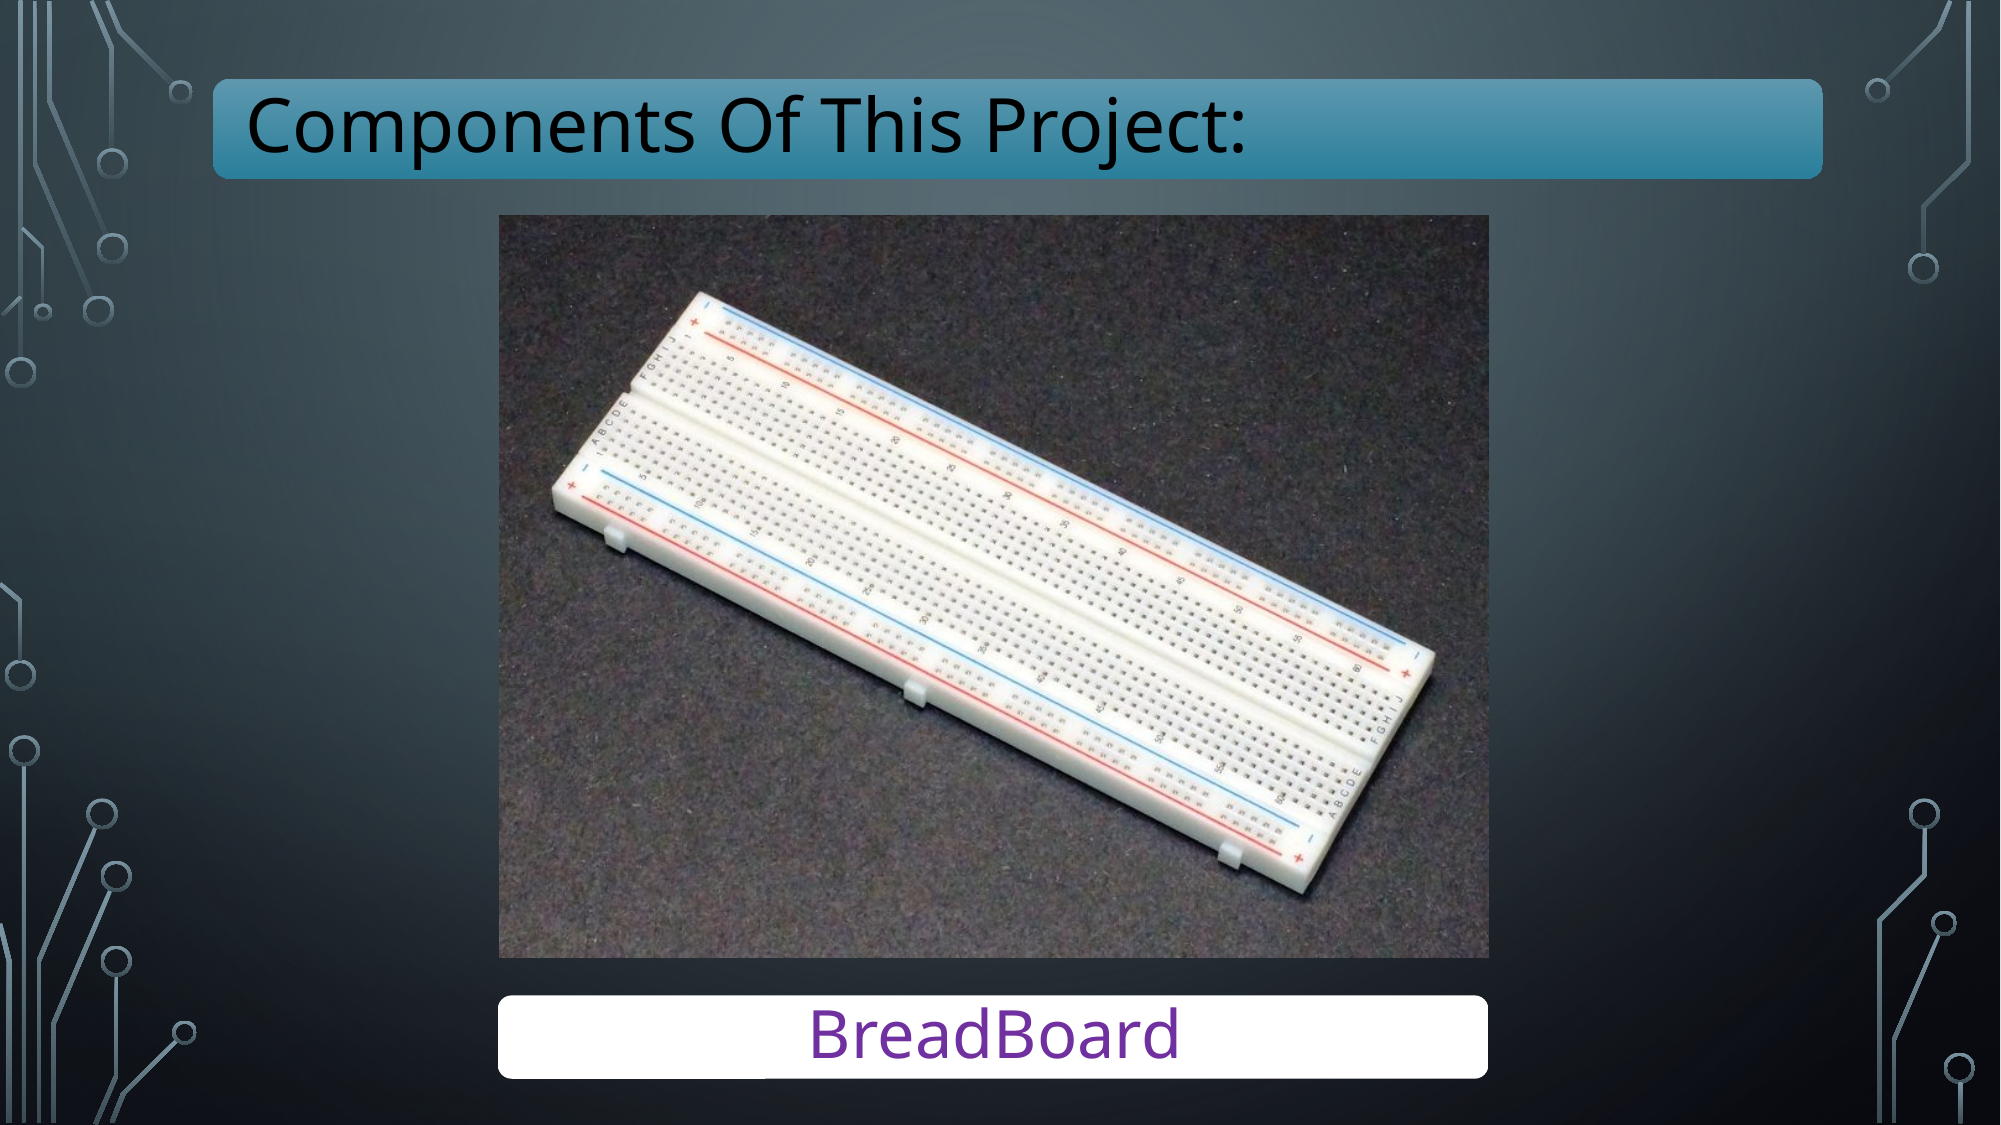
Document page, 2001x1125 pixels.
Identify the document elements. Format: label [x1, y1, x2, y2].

text_box [497, 995, 1489, 1080]
picture [498, 215, 1489, 959]
text_box [212, 75, 1824, 179]
